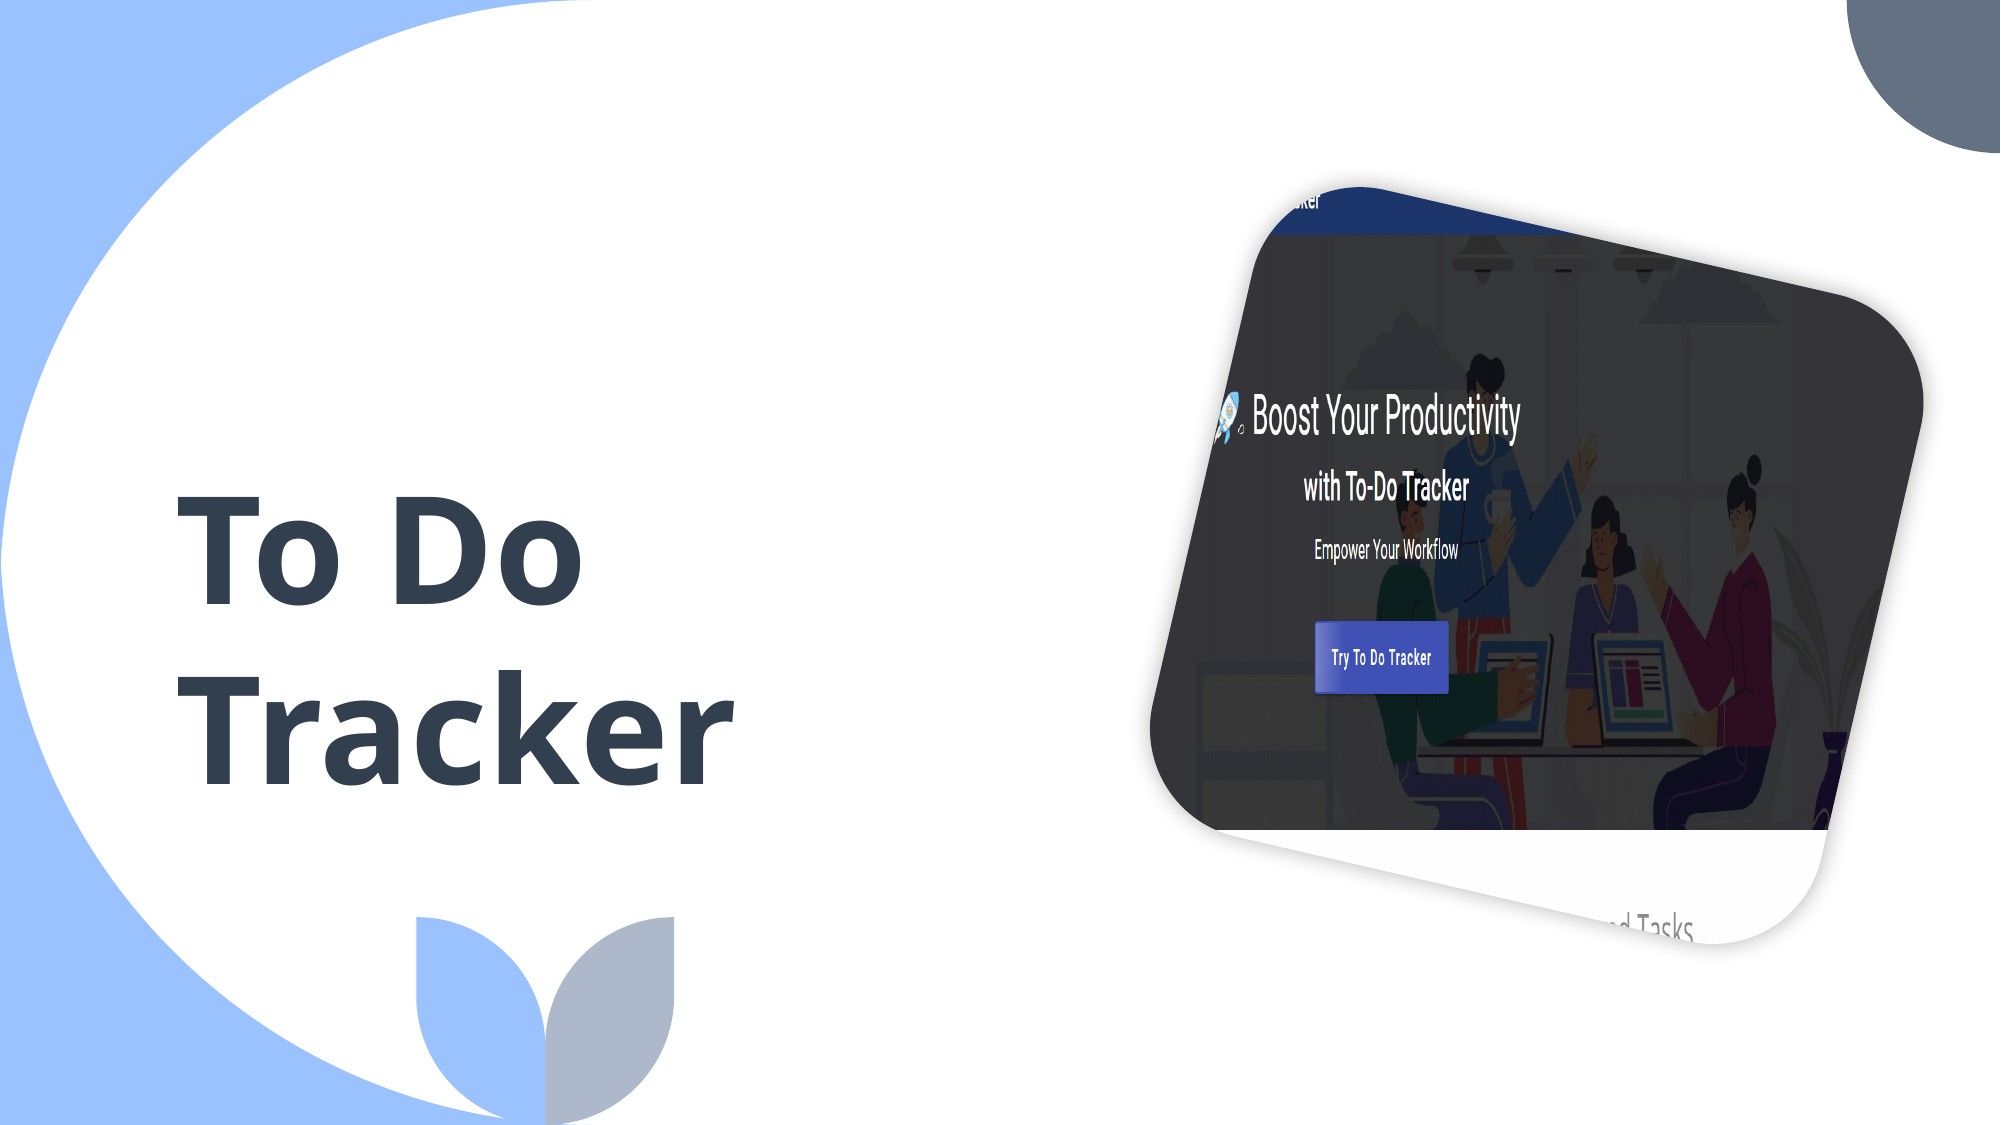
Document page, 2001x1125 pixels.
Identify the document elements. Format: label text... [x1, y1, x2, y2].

picture [1161, 187, 1924, 944]
text_box To Do Tracker [161, 446, 1161, 822]
